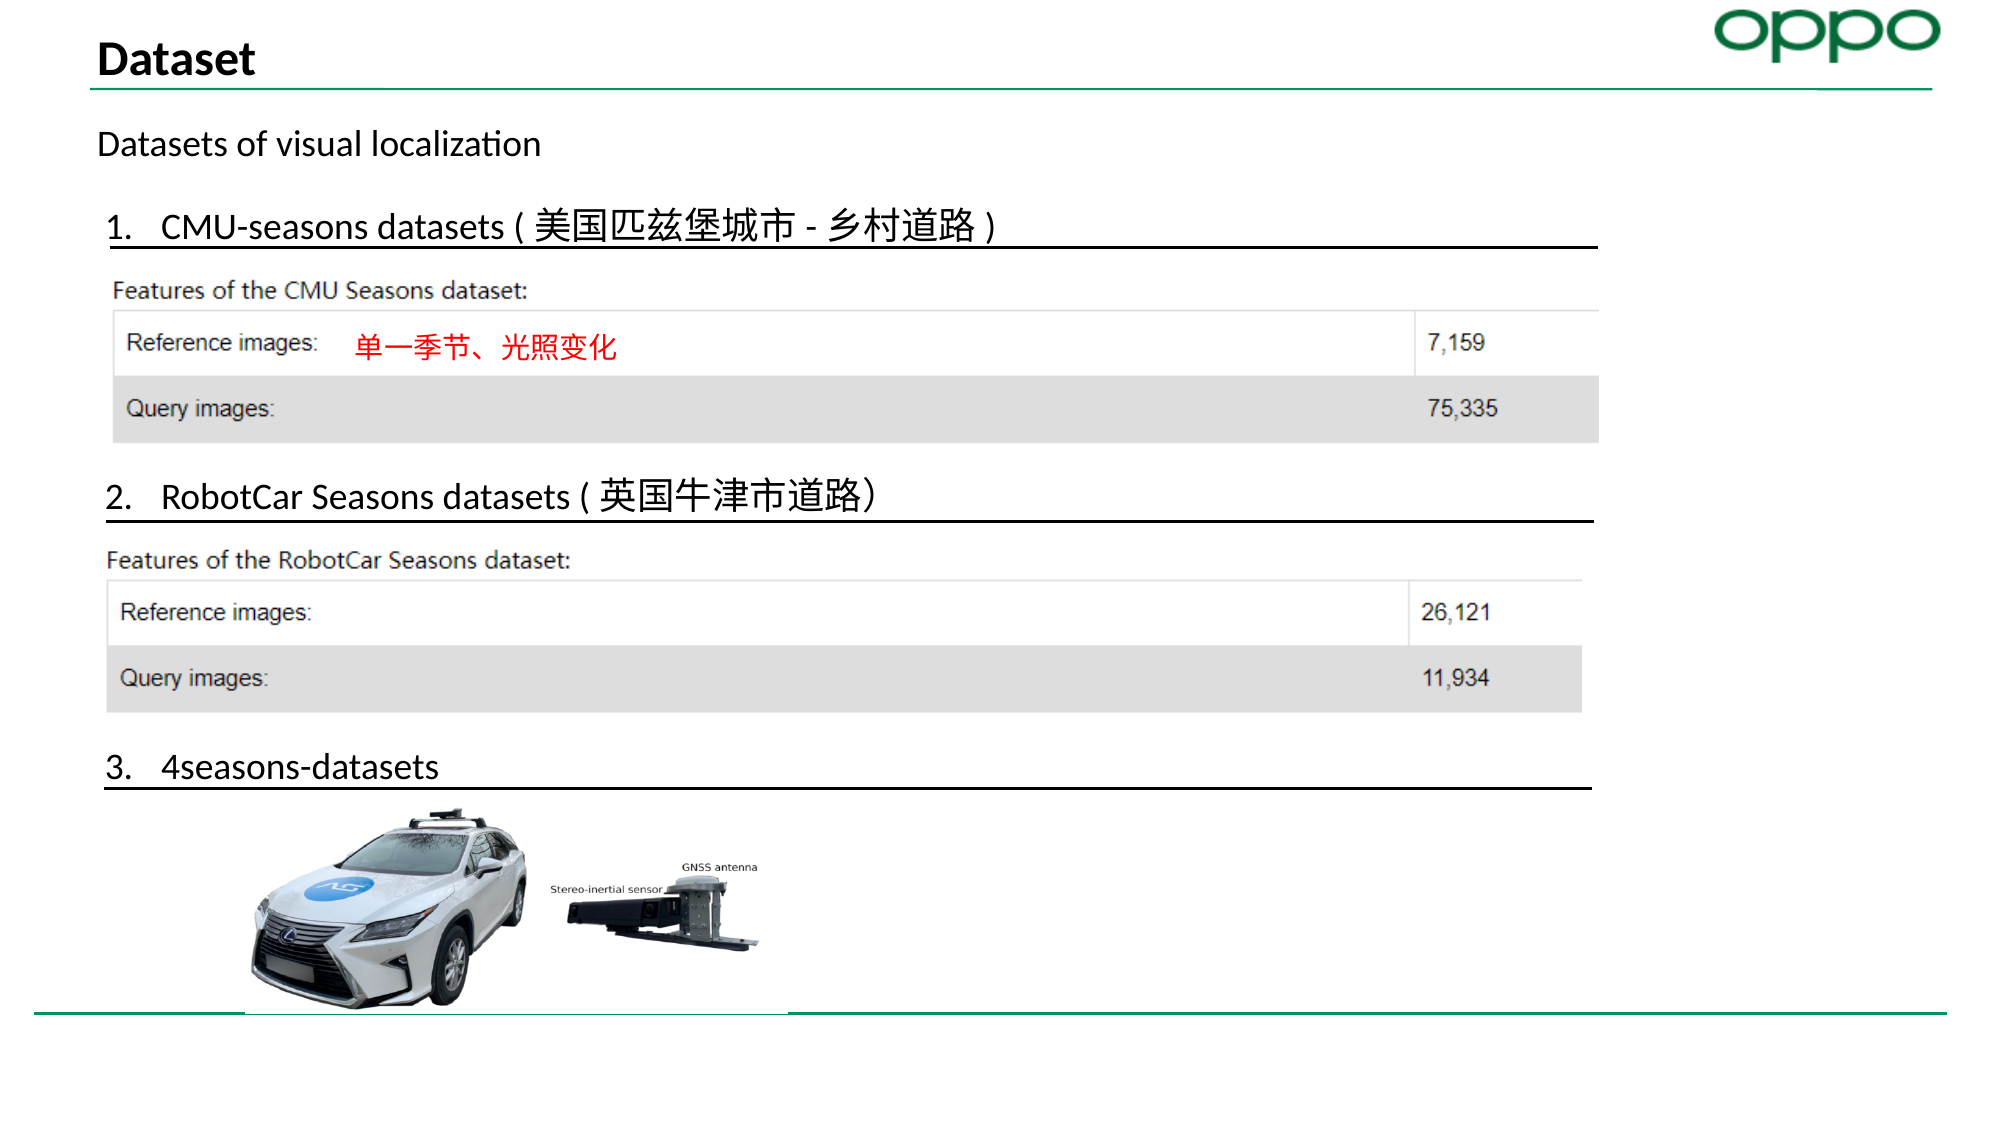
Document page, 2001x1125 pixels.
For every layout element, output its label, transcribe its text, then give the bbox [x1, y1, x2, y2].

text_box Datasets of visual localization [82, 111, 902, 171]
picture [1704, 0, 1947, 72]
picture [245, 806, 788, 1014]
picture [96, 536, 1582, 730]
text_box CMU-seasons datasets (美国匹兹堡城市-乡村道路) RobotCar Seasons datasets (英国牛津市道路） 4seasons-datasets [90, 194, 1405, 795]
text_box Dataset [82, 17, 848, 93]
picture [96, 274, 1599, 448]
